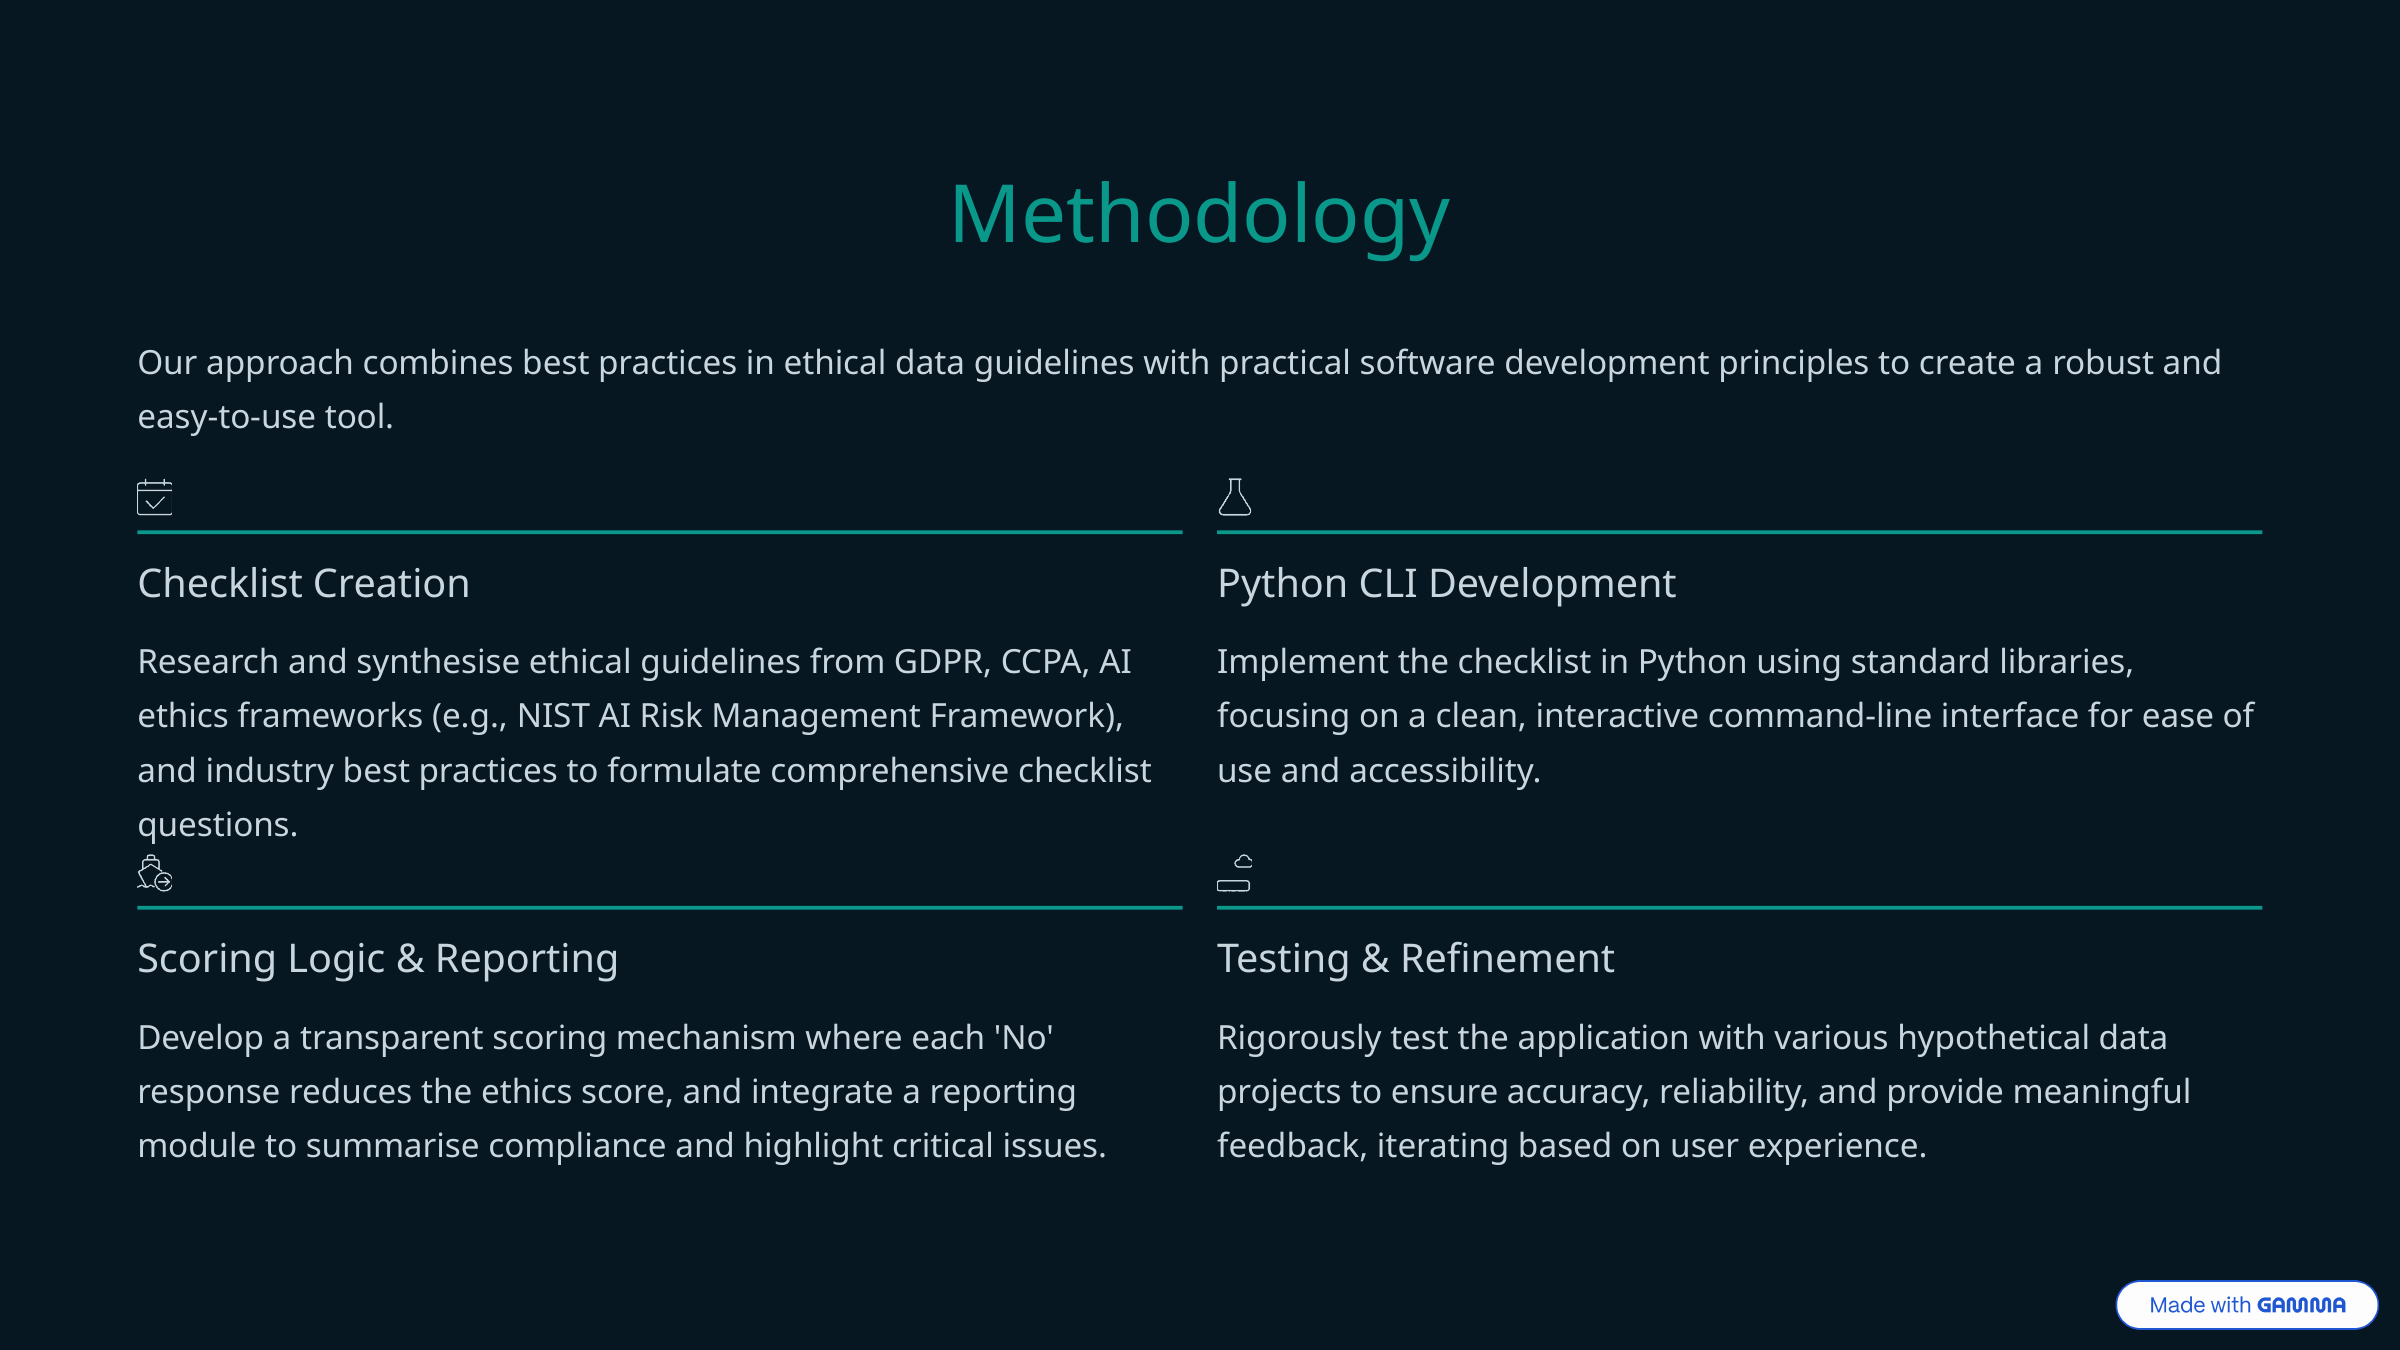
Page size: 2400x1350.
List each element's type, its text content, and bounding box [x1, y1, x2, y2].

text_box Rigorously test the application with various hypothetical data projects to ensure accuracy, reliability, and provide meaningful feedback, iterating based on user experience. [1217, 1001, 2263, 1167]
text_box Research and synthesise ethical guidelines from GDPR, CCPA, AI ethics frameworks (e.g., NIST AI Risk Management Framework), and industry best practices to formulate comprehensive checklist questions. [137, 626, 1183, 792]
text_box Checklist Creation [137, 555, 584, 606]
text_box Implement the checklist in Python using standard libraries, focusing on a clean, interactive command-line interface for ease of use and accessibility. [1217, 626, 2263, 792]
text_box Testing & Refinement [1217, 930, 1727, 982]
text_box [137, 530, 1183, 535]
text_box [137, 905, 1183, 910]
picture [1217, 475, 1252, 519]
text_box [1217, 530, 2263, 535]
picture [2106, 1271, 2389, 1339]
picture [137, 475, 172, 519]
text_box Develop a transparent scoring mechanism where each 'No' response reduces the ethics score, and integrate a reporting module to summarise compliance and highlight critical issues. [137, 1001, 1183, 1167]
text_box [1217, 905, 2263, 910]
text_box Python CLI Development [1217, 555, 1812, 606]
text_box Methodology [795, 157, 1605, 259]
text_box Scoring Logic & Reporting [137, 930, 759, 982]
picture [137, 851, 172, 895]
text_box Our approach combines best practices in ethical data guidelines with practical software development principles to create a robust and easy-to-use tool. [137, 327, 2263, 438]
picture [1217, 851, 1252, 895]
